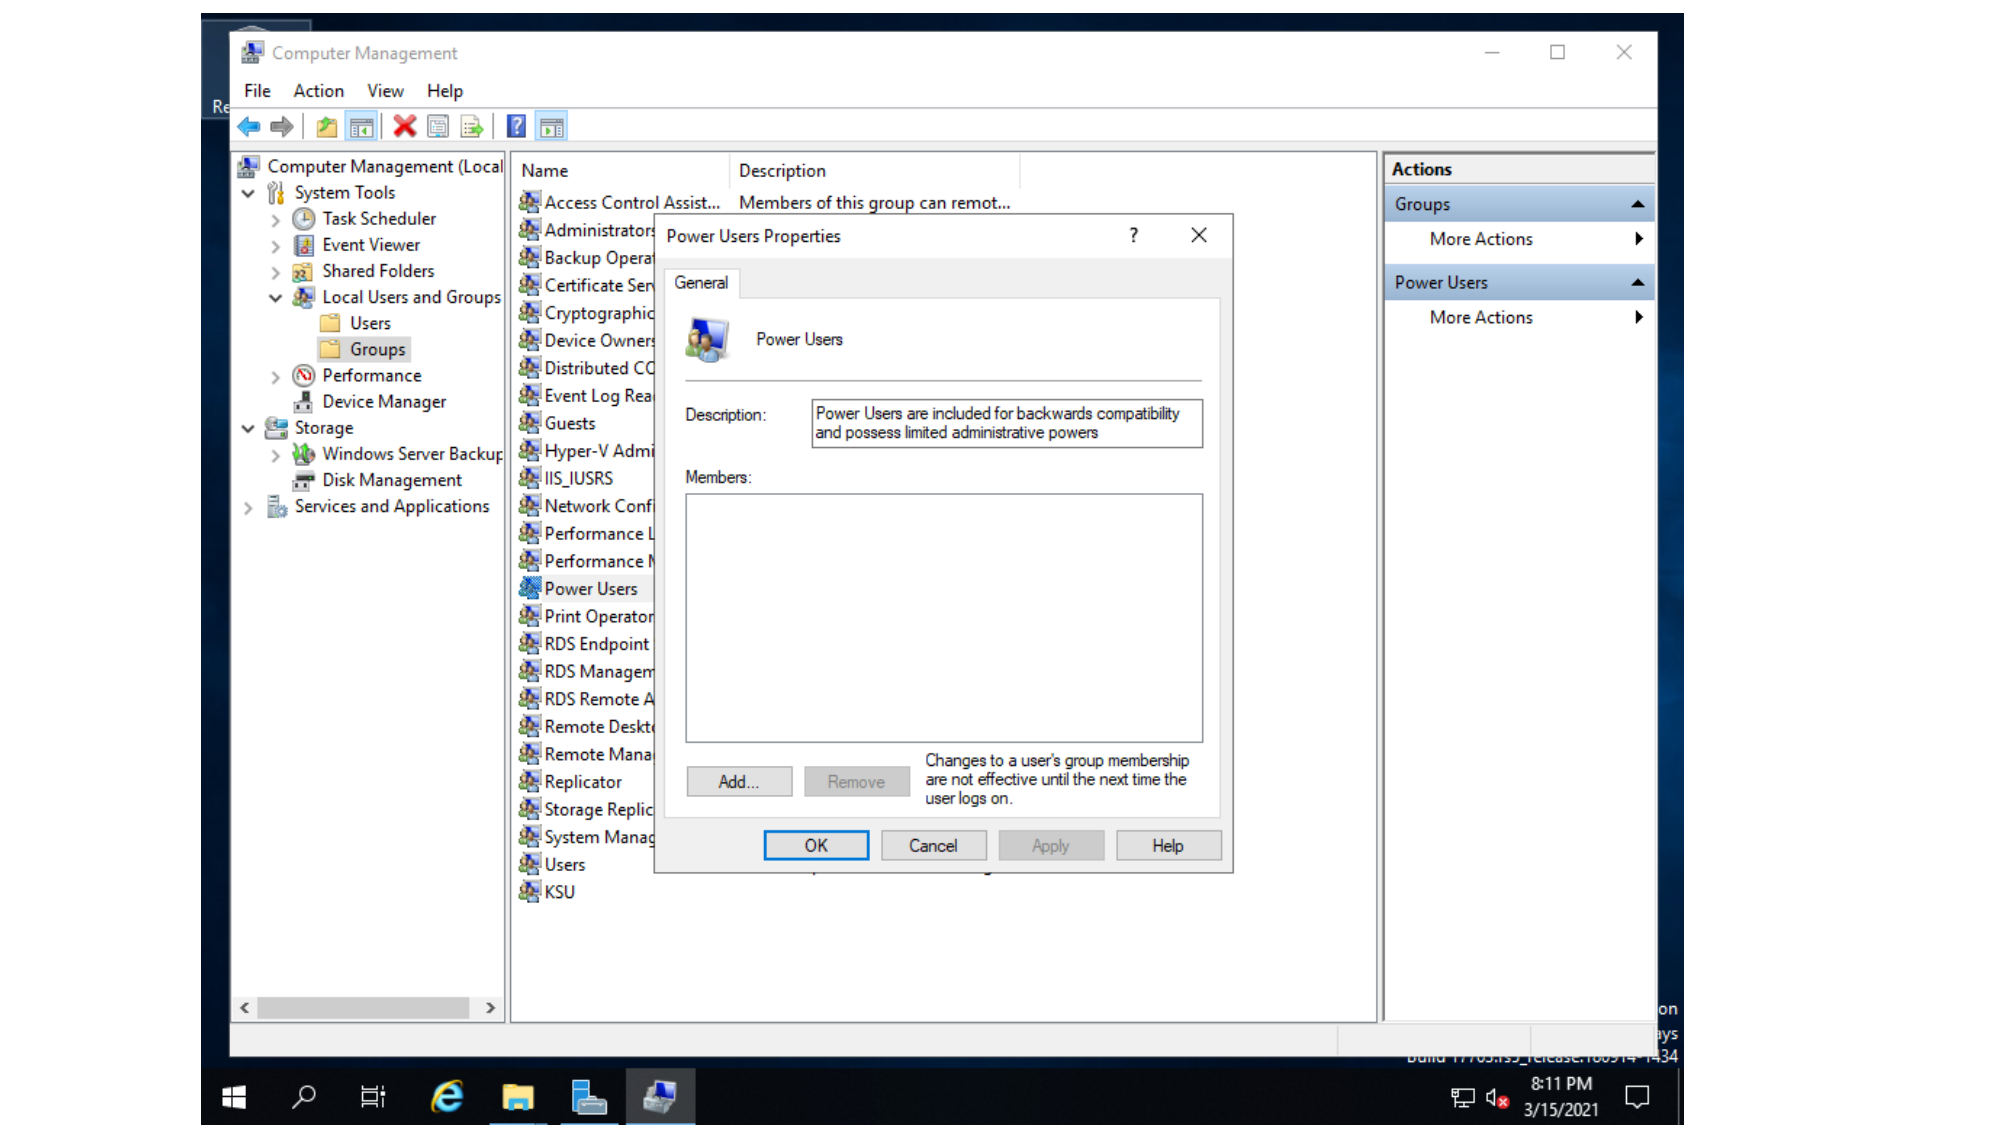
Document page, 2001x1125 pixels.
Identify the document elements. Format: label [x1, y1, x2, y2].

picture [201, 13, 1684, 1125]
